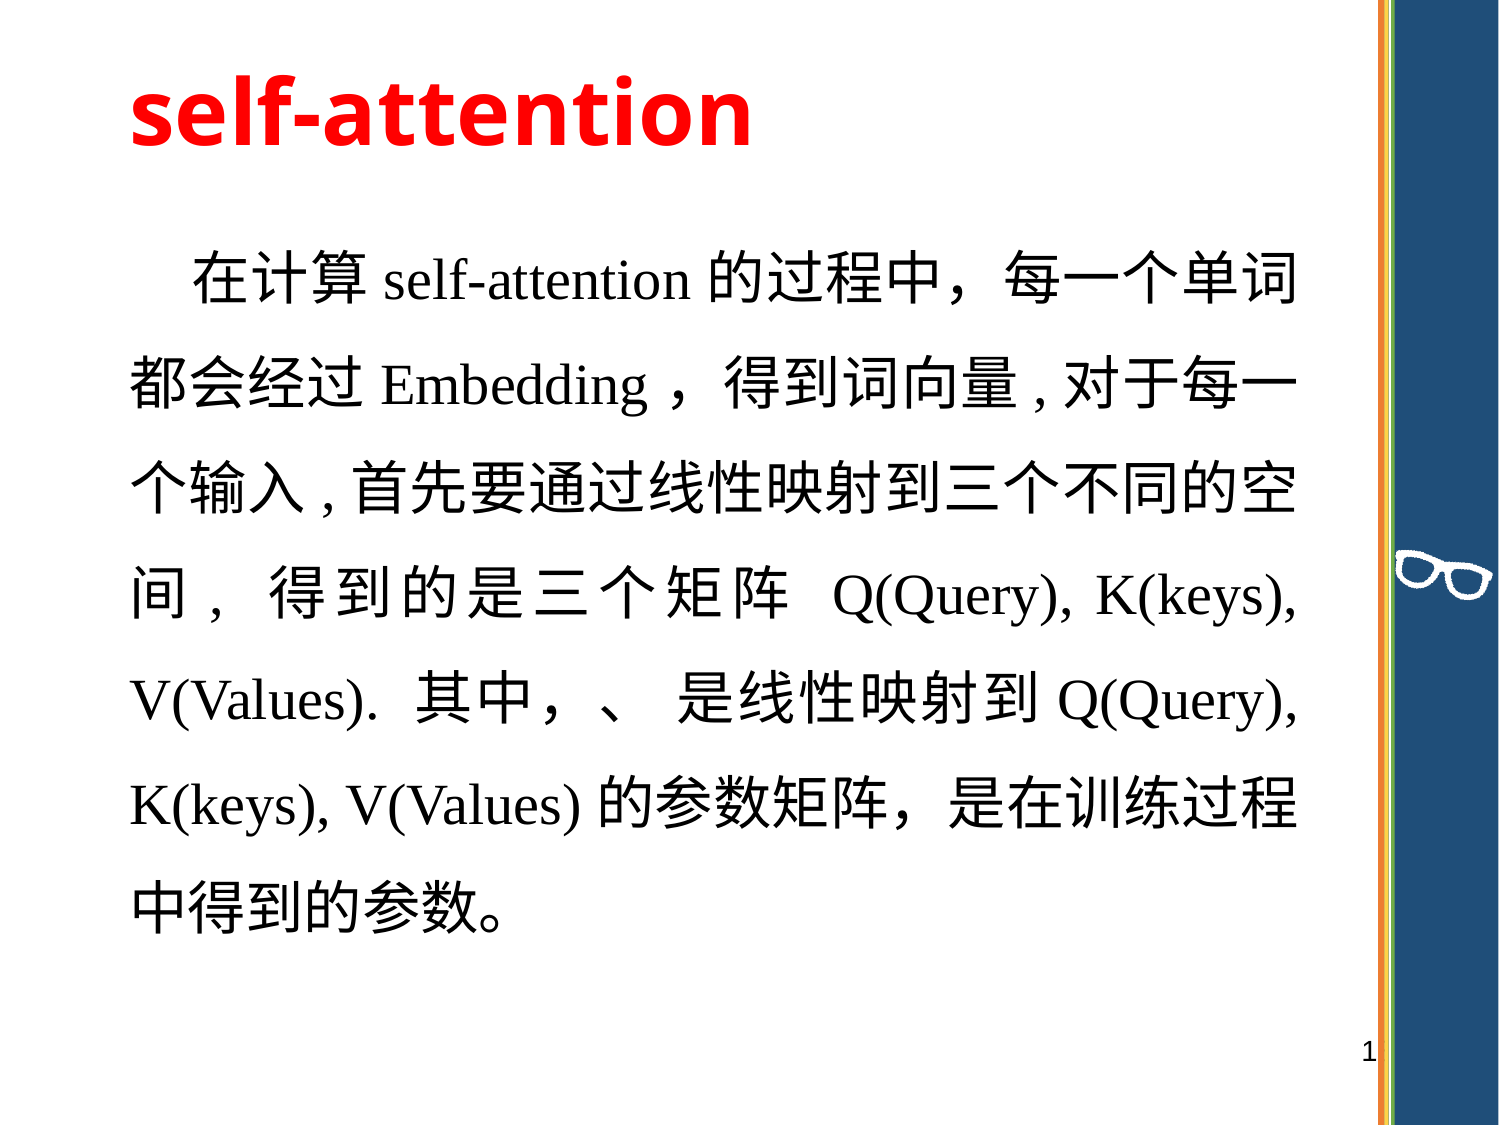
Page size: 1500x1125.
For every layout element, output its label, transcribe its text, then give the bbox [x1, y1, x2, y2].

picture [1387, 521, 1496, 629]
title self-attention [114, 56, 1133, 177]
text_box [1378, 0, 1499, 1125]
text_box 181 [1074, 1024, 1378, 1103]
